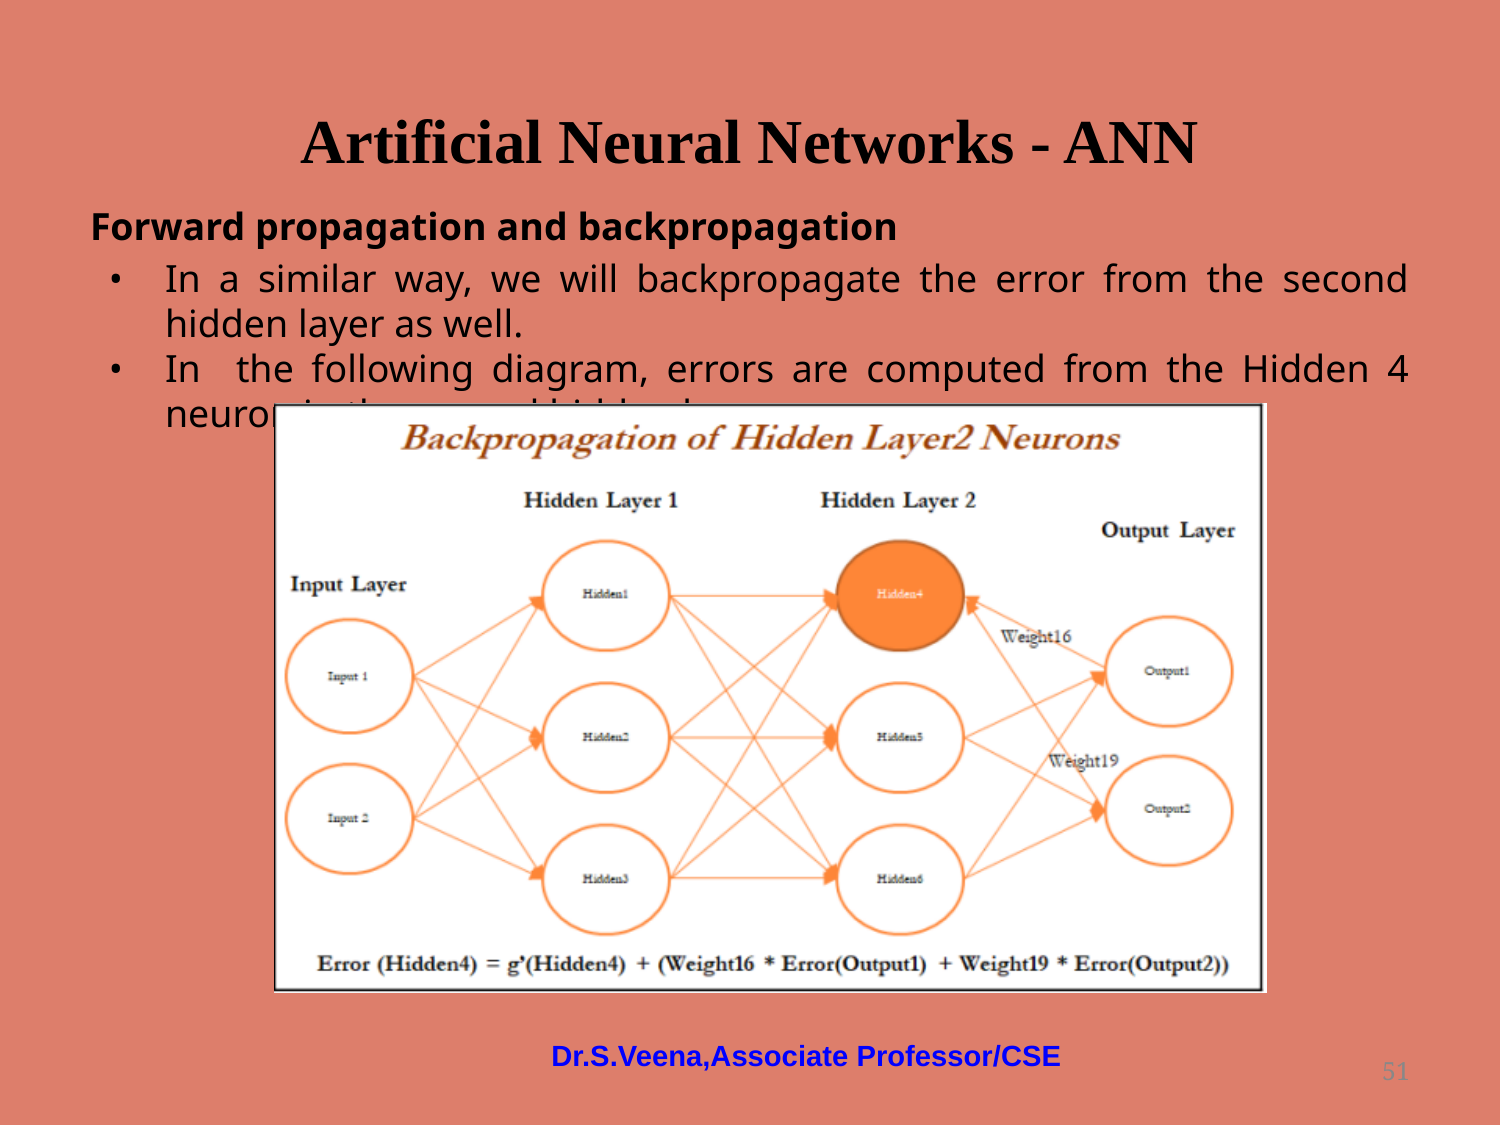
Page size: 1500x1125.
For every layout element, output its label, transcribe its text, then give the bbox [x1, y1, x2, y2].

picture [274, 403, 1267, 993]
slide_number ‹#› [1101, 1042, 1425, 1103]
title Artificial Neural Networks - ANN [75, 45, 1425, 195]
footer Dr.S.Veena,Associate Professor/CSE [512, 1042, 1101, 1103]
list Forward propagation and backpropagation In a similar way, we will backpropagate the error from the second hidden layer as well. In the following diagram, errors are computed from the Hidden 4 neuron in the second hidden layer: [75, 195, 1425, 993]
